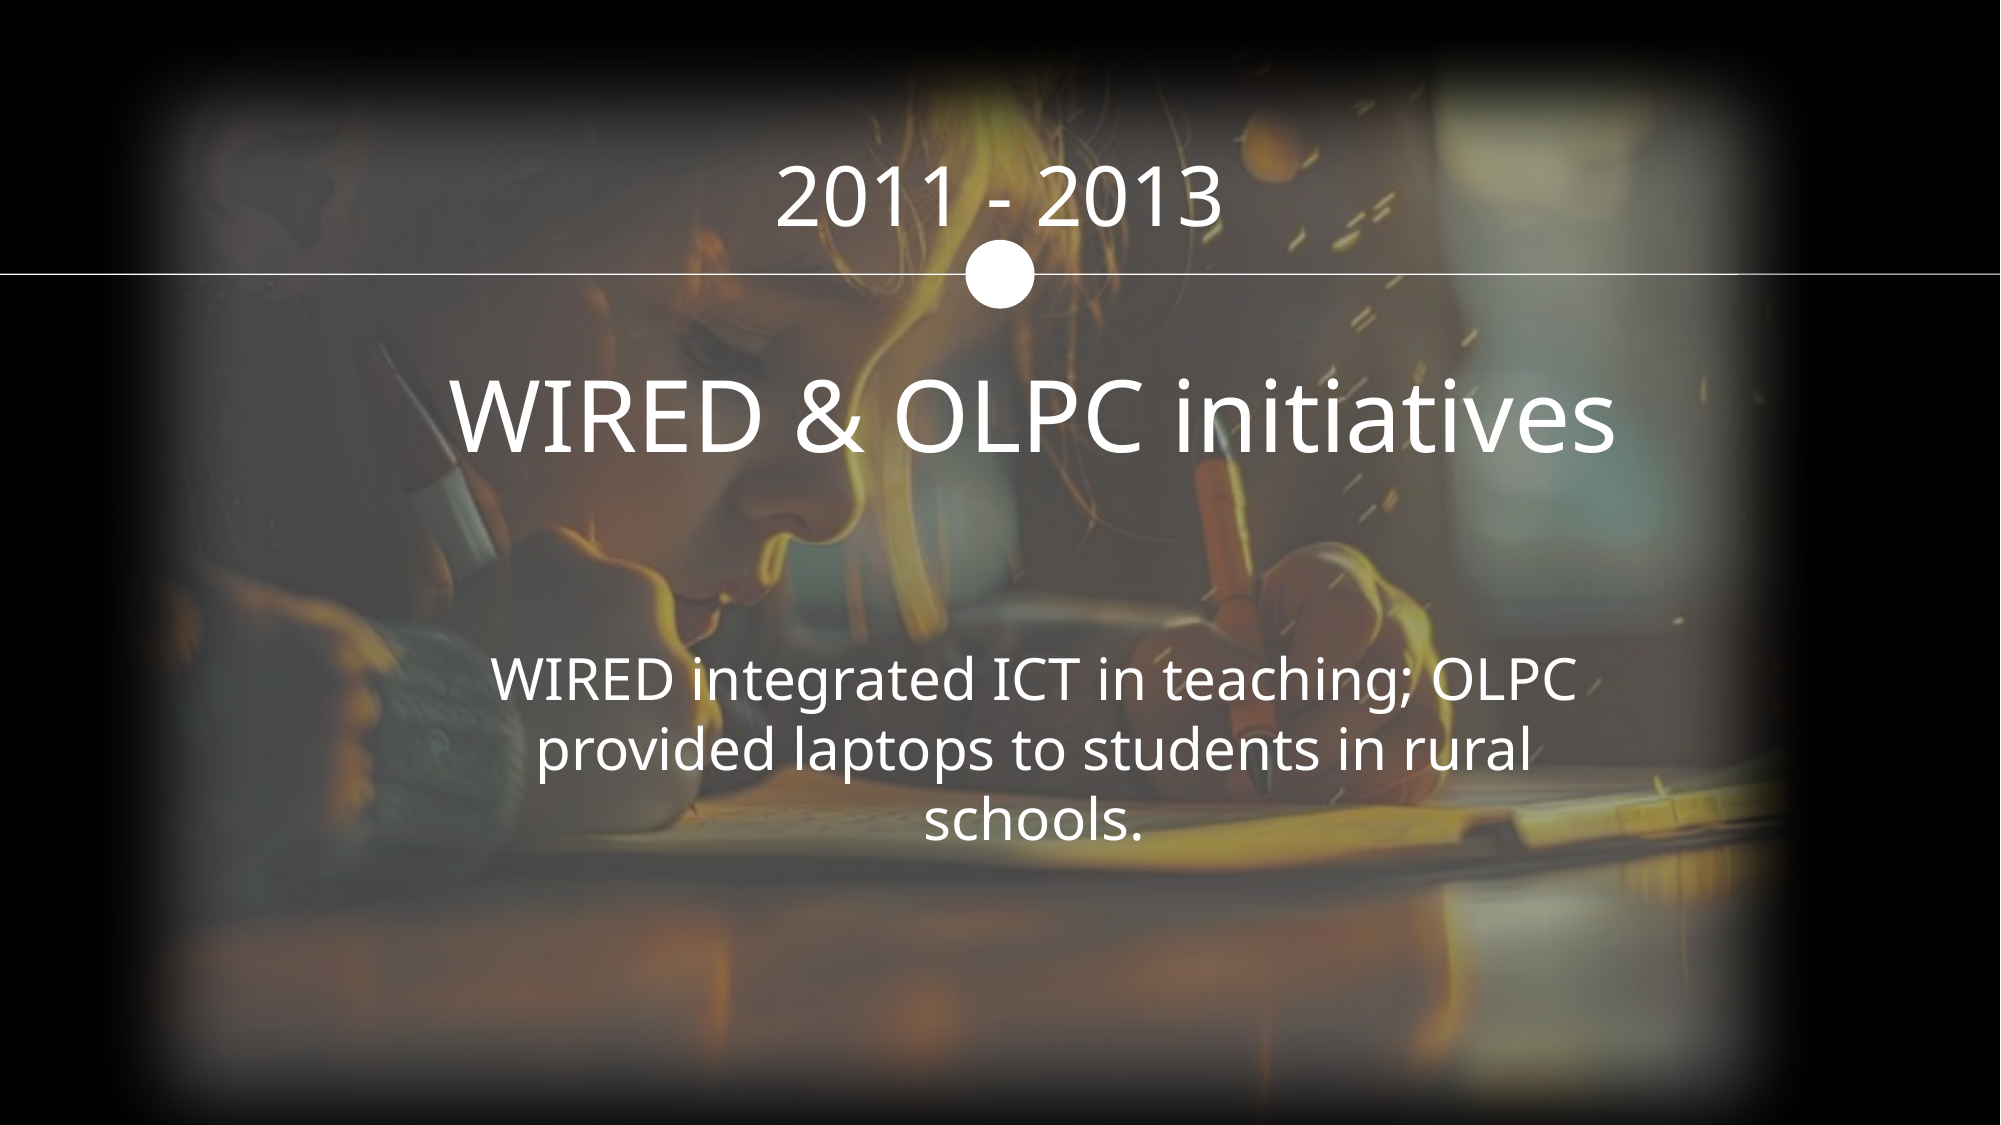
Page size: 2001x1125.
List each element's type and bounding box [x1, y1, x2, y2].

text_box [172, 345, 1897, 862]
picture [85, 22, 1828, 274]
picture [85, 275, 1828, 1125]
